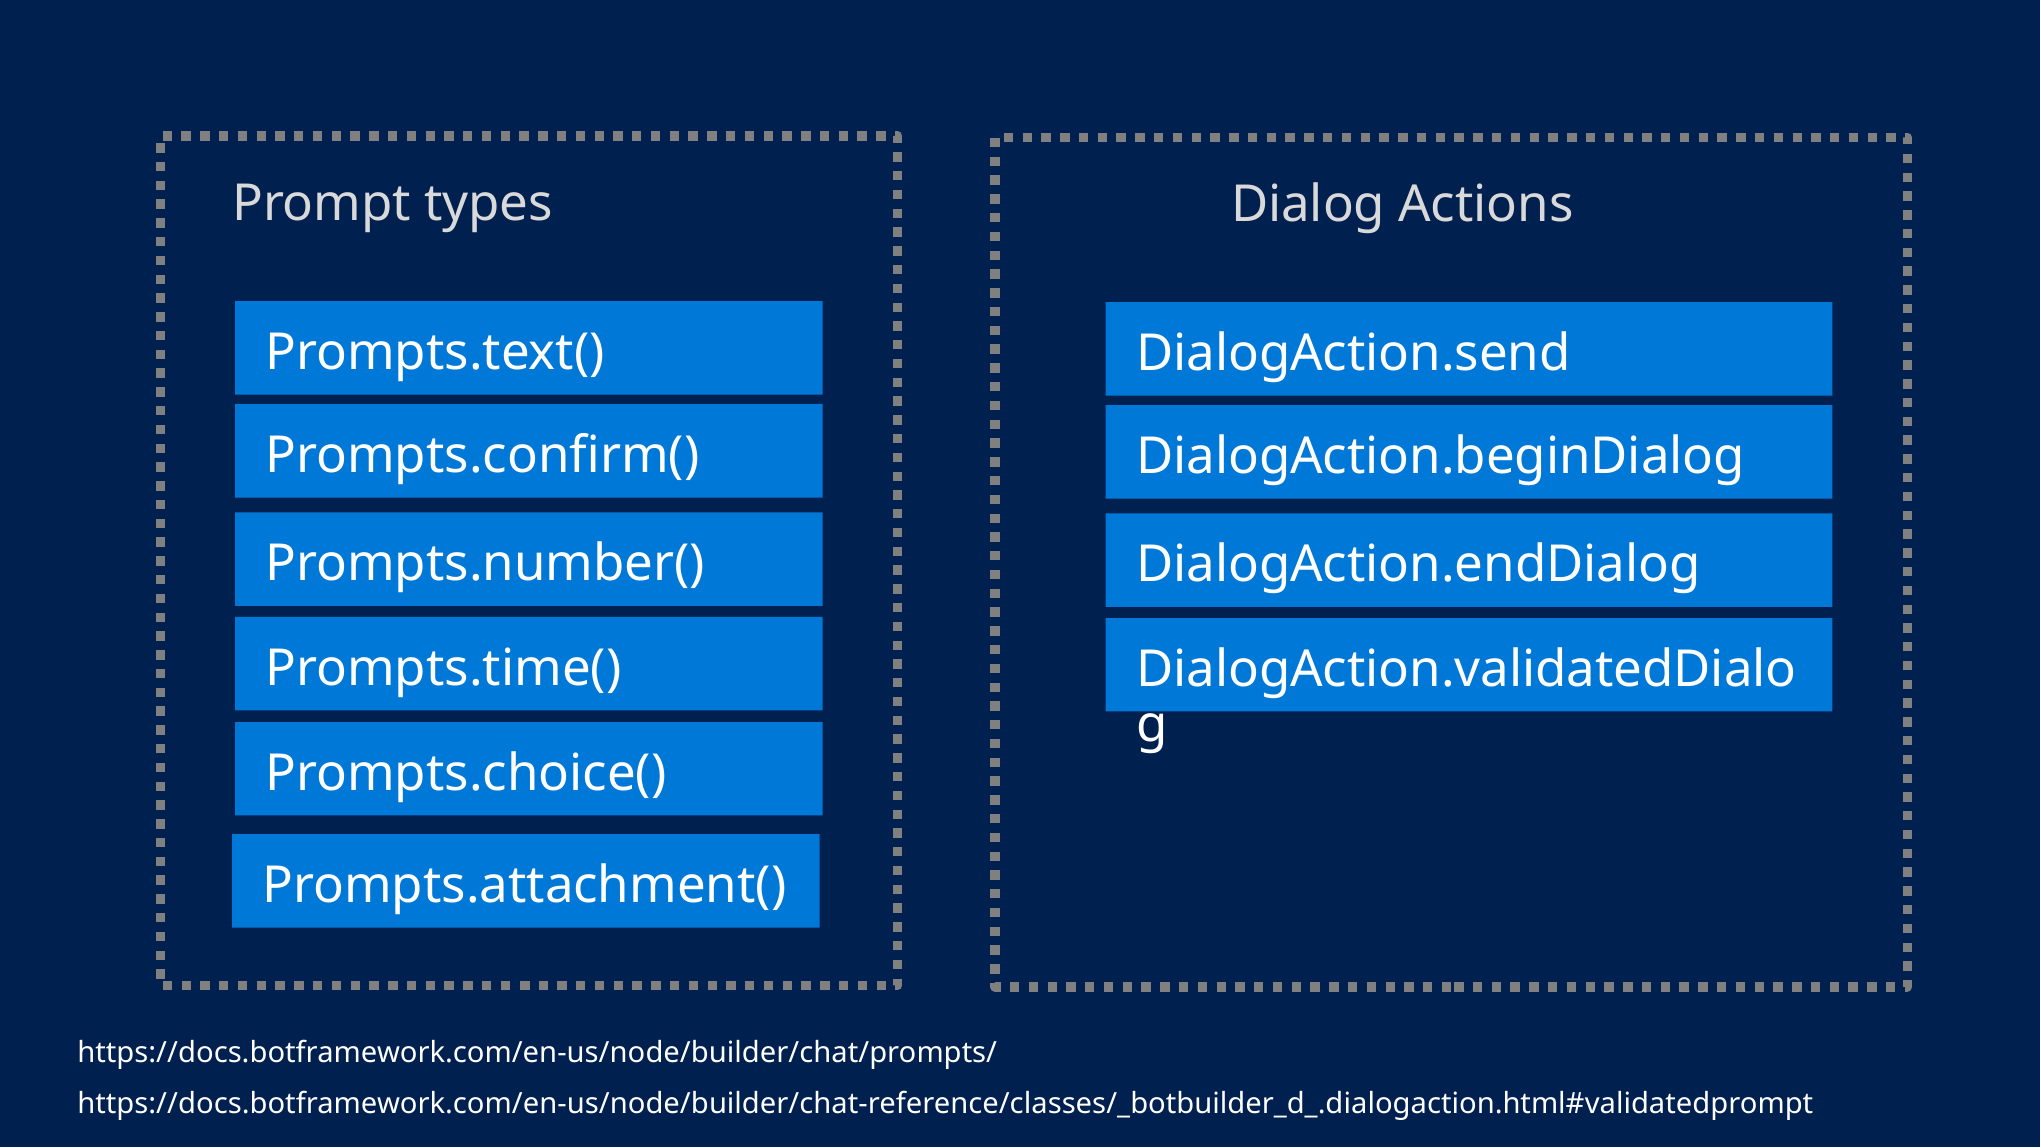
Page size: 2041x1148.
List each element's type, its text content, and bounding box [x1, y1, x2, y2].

text_box DialogAction.endDialog [1105, 513, 1833, 608]
text_box Prompts.attachment() [231, 833, 820, 928]
text_box DialogAction.send [1105, 301, 1833, 396]
text_box https://docs.botframework.com/en-us/node/builder/chat/prompts/ [62, 1026, 1398, 1076]
text_box Prompt types [159, 151, 626, 281]
text_box Prompts.confirm() [234, 403, 823, 498]
text_box DialogAction.beginDialog [1105, 404, 1833, 499]
text_box Prompts.choice() [234, 721, 823, 816]
text_box Dialog Actions [1169, 152, 1636, 282]
text_box DialogAction.validatedDialog [1105, 617, 1833, 712]
text_box Prompts.number() [234, 512, 823, 607]
text_box Prompts.time() [234, 616, 823, 711]
text_box [994, 137, 1908, 988]
text_box [159, 135, 898, 986]
text_box https://docs.botframework.com/en-us/node/builder/chat-reference/classes/_botbuilder_d_.dialogaction.html#validatedprompt [62, 1076, 2041, 1127]
text_box Prompts.text() [234, 300, 823, 395]
